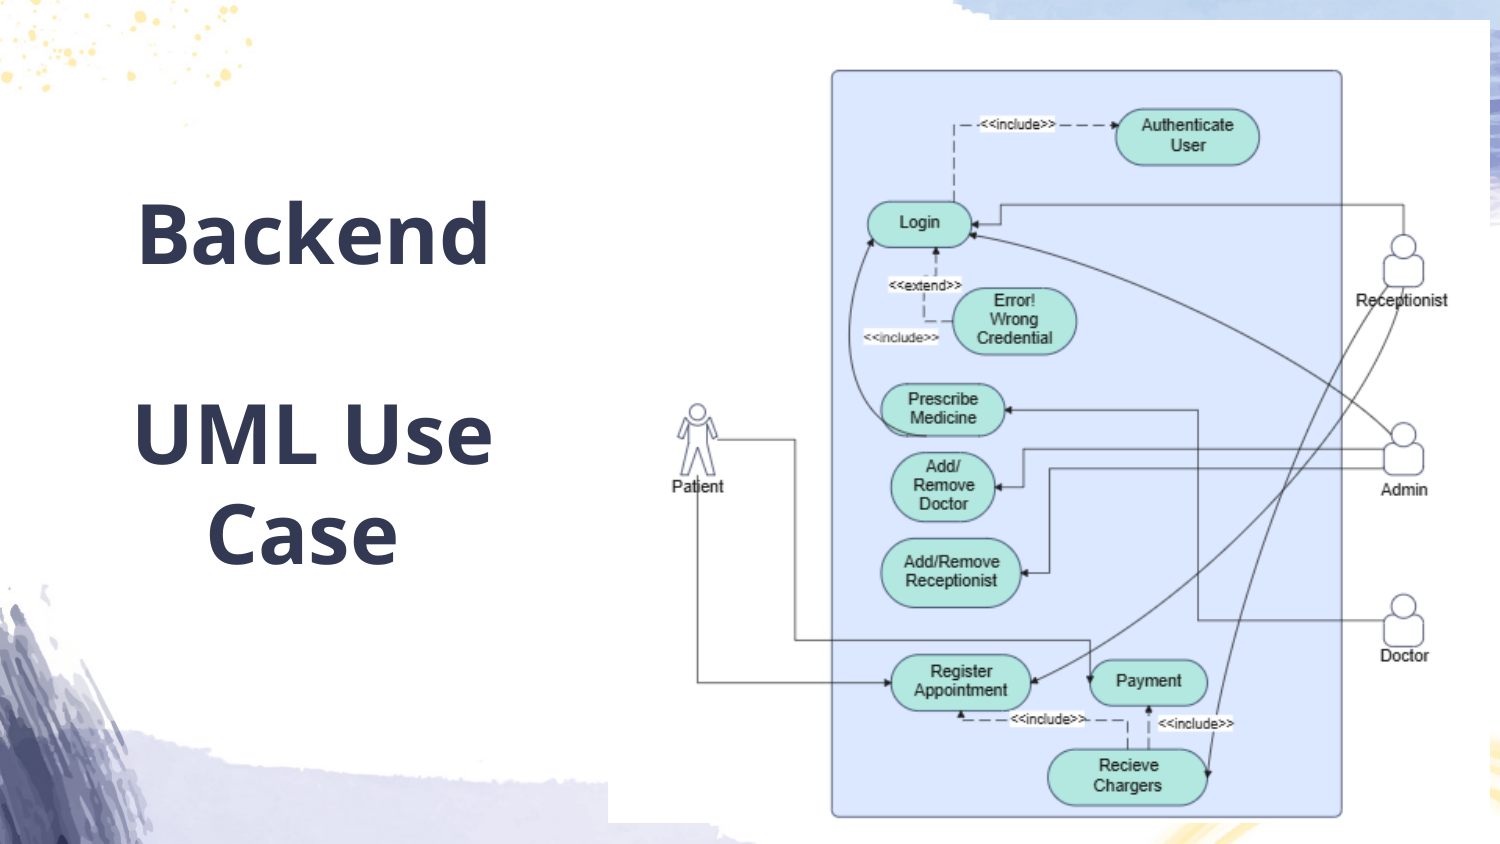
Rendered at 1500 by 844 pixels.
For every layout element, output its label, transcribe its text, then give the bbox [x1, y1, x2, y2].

picture [0, 0, 1500, 844]
title Backend UML Use Case [36, 166, 591, 516]
